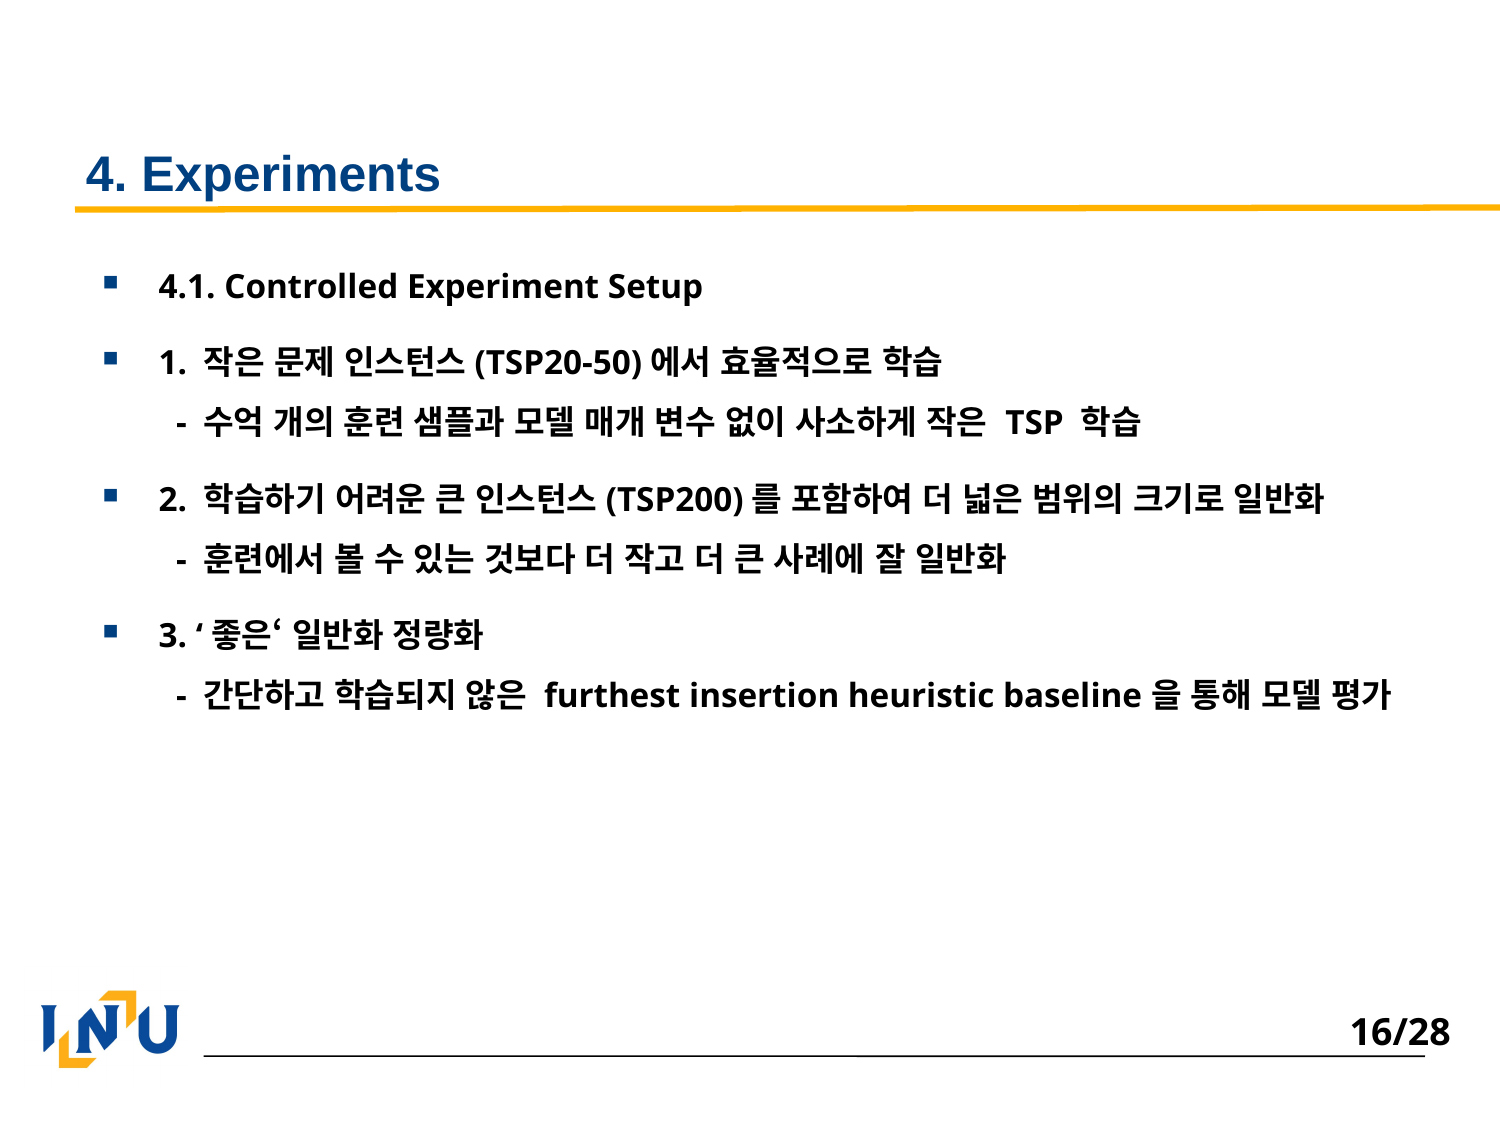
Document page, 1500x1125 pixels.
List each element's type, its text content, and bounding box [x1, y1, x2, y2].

picture [24, 966, 188, 1090]
list 4.1. Controlled Experiment Setup 1. 작은 문제 인스턴스(TSP20-50)에서 효율적으로 학습 - 수억 개의 훈련 샘플과 모델 매개 변수 없이 사소하게 작은 TSP 학습 2. 학습하기 어려운 큰 인스턴스(TSP200)를 포함하여 더 넓은 범위의 크기로 일반화 - 훈련에서 볼 수 있는 것보다 더 작고 더 큰 사례에 잘 일반화 3. ‘좋은‘ 일반화 정량화 - 간단하고 학습되지 않은 furthest insertion heuristic baseline을 통해 모델 평가 [87, 237, 1457, 1059]
title 4. Experiments [70, 119, 1306, 210]
